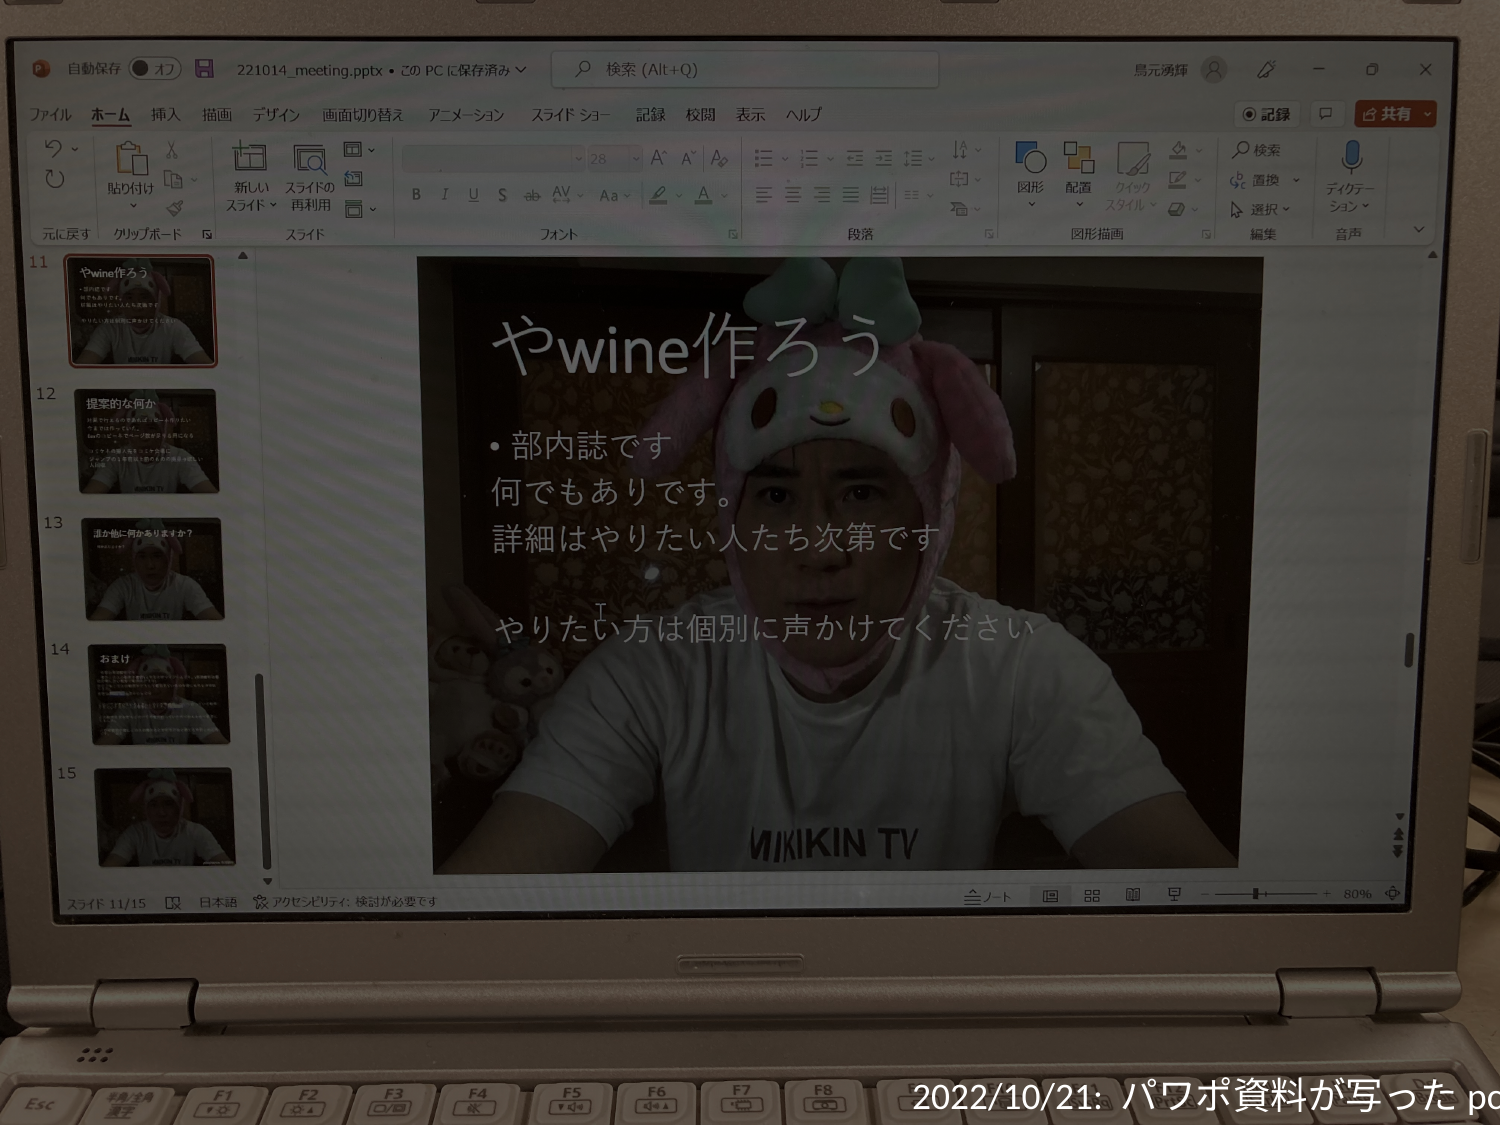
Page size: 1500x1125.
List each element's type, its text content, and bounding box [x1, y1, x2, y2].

text_box 2022/10/21: パワポ資料が写ったpc [897, 1064, 1500, 1125]
picture [0, 0, 1500, 1125]
